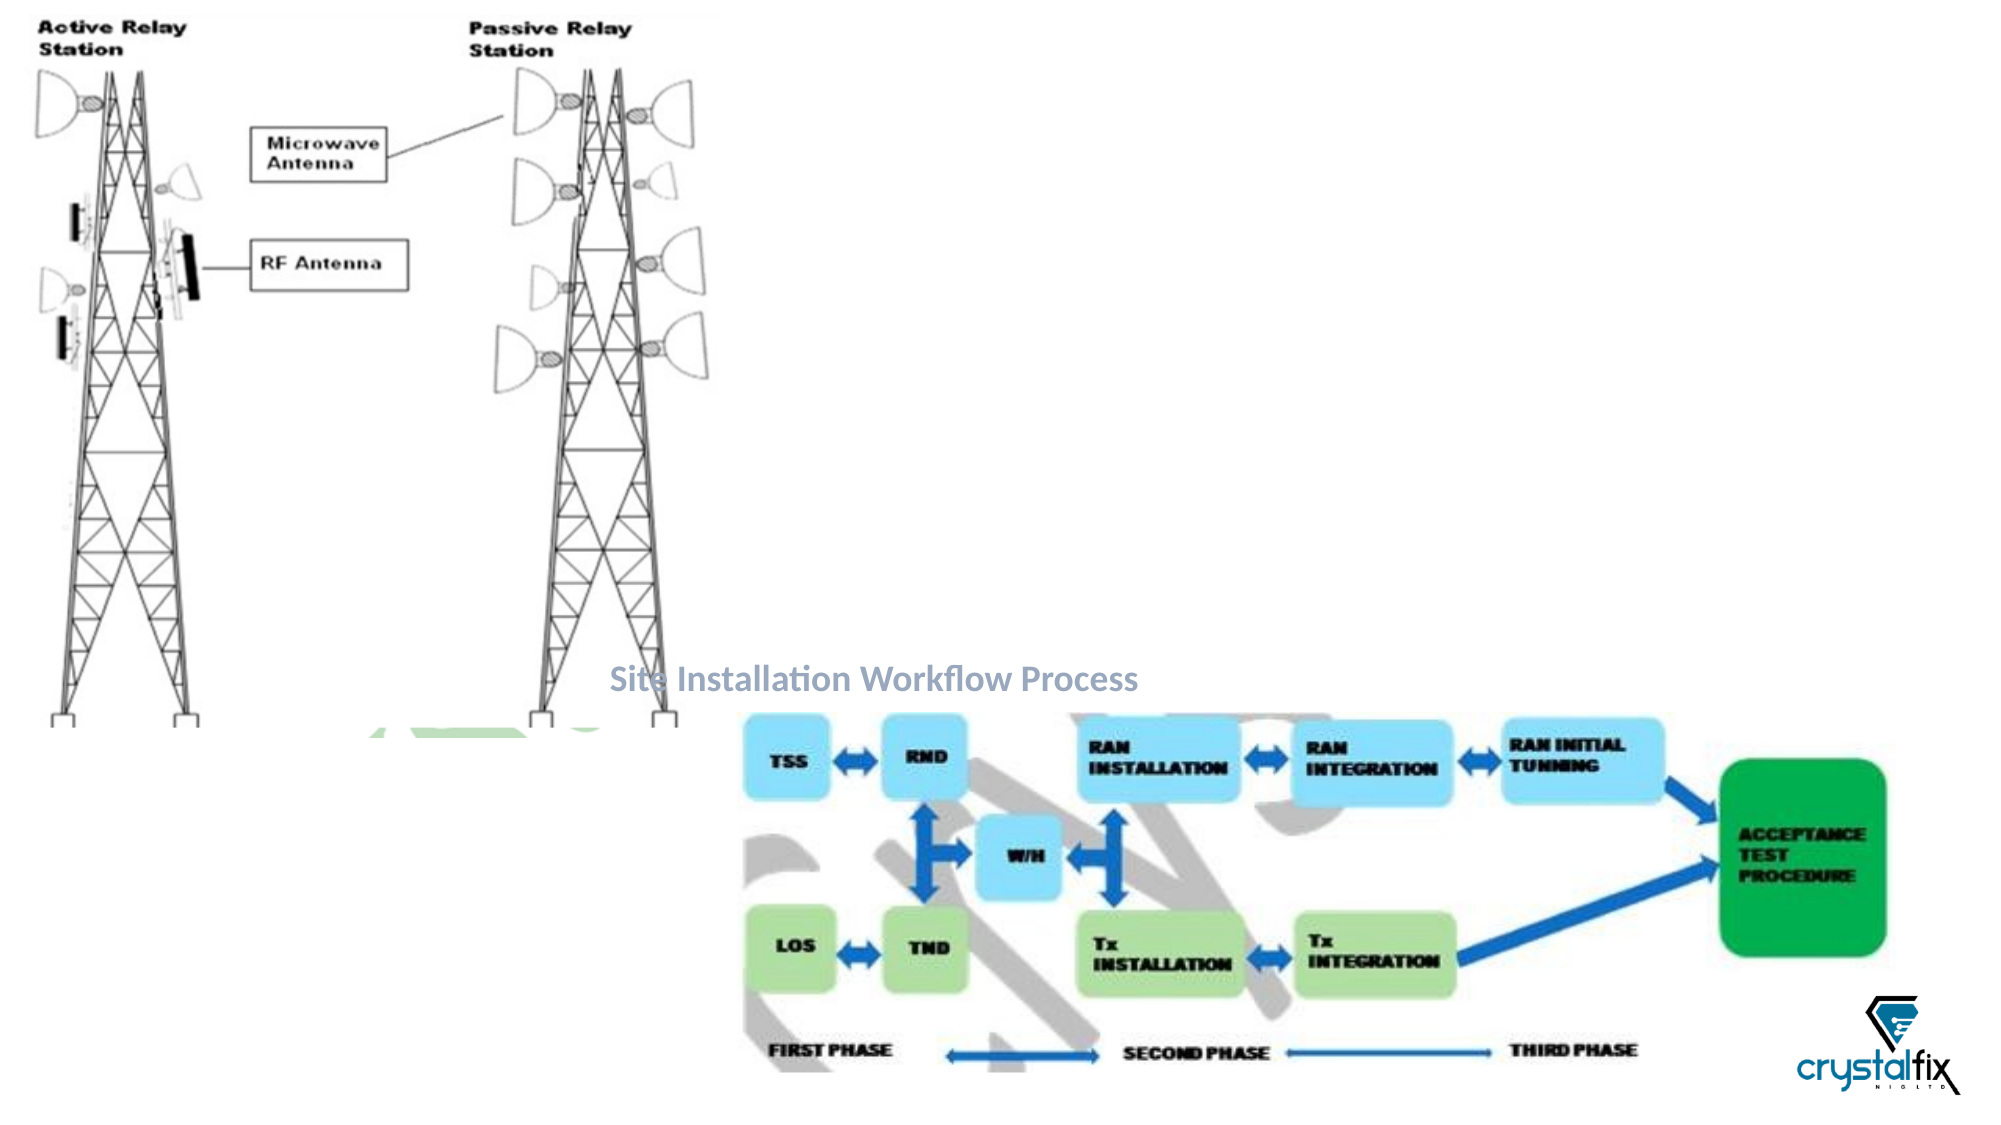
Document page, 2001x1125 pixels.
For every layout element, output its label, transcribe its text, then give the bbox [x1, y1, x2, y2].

picture [24, 12, 721, 738]
picture [737, 712, 2000, 1113]
text_box Site Installation Workflow Process [25, 16, 1975, 1112]
